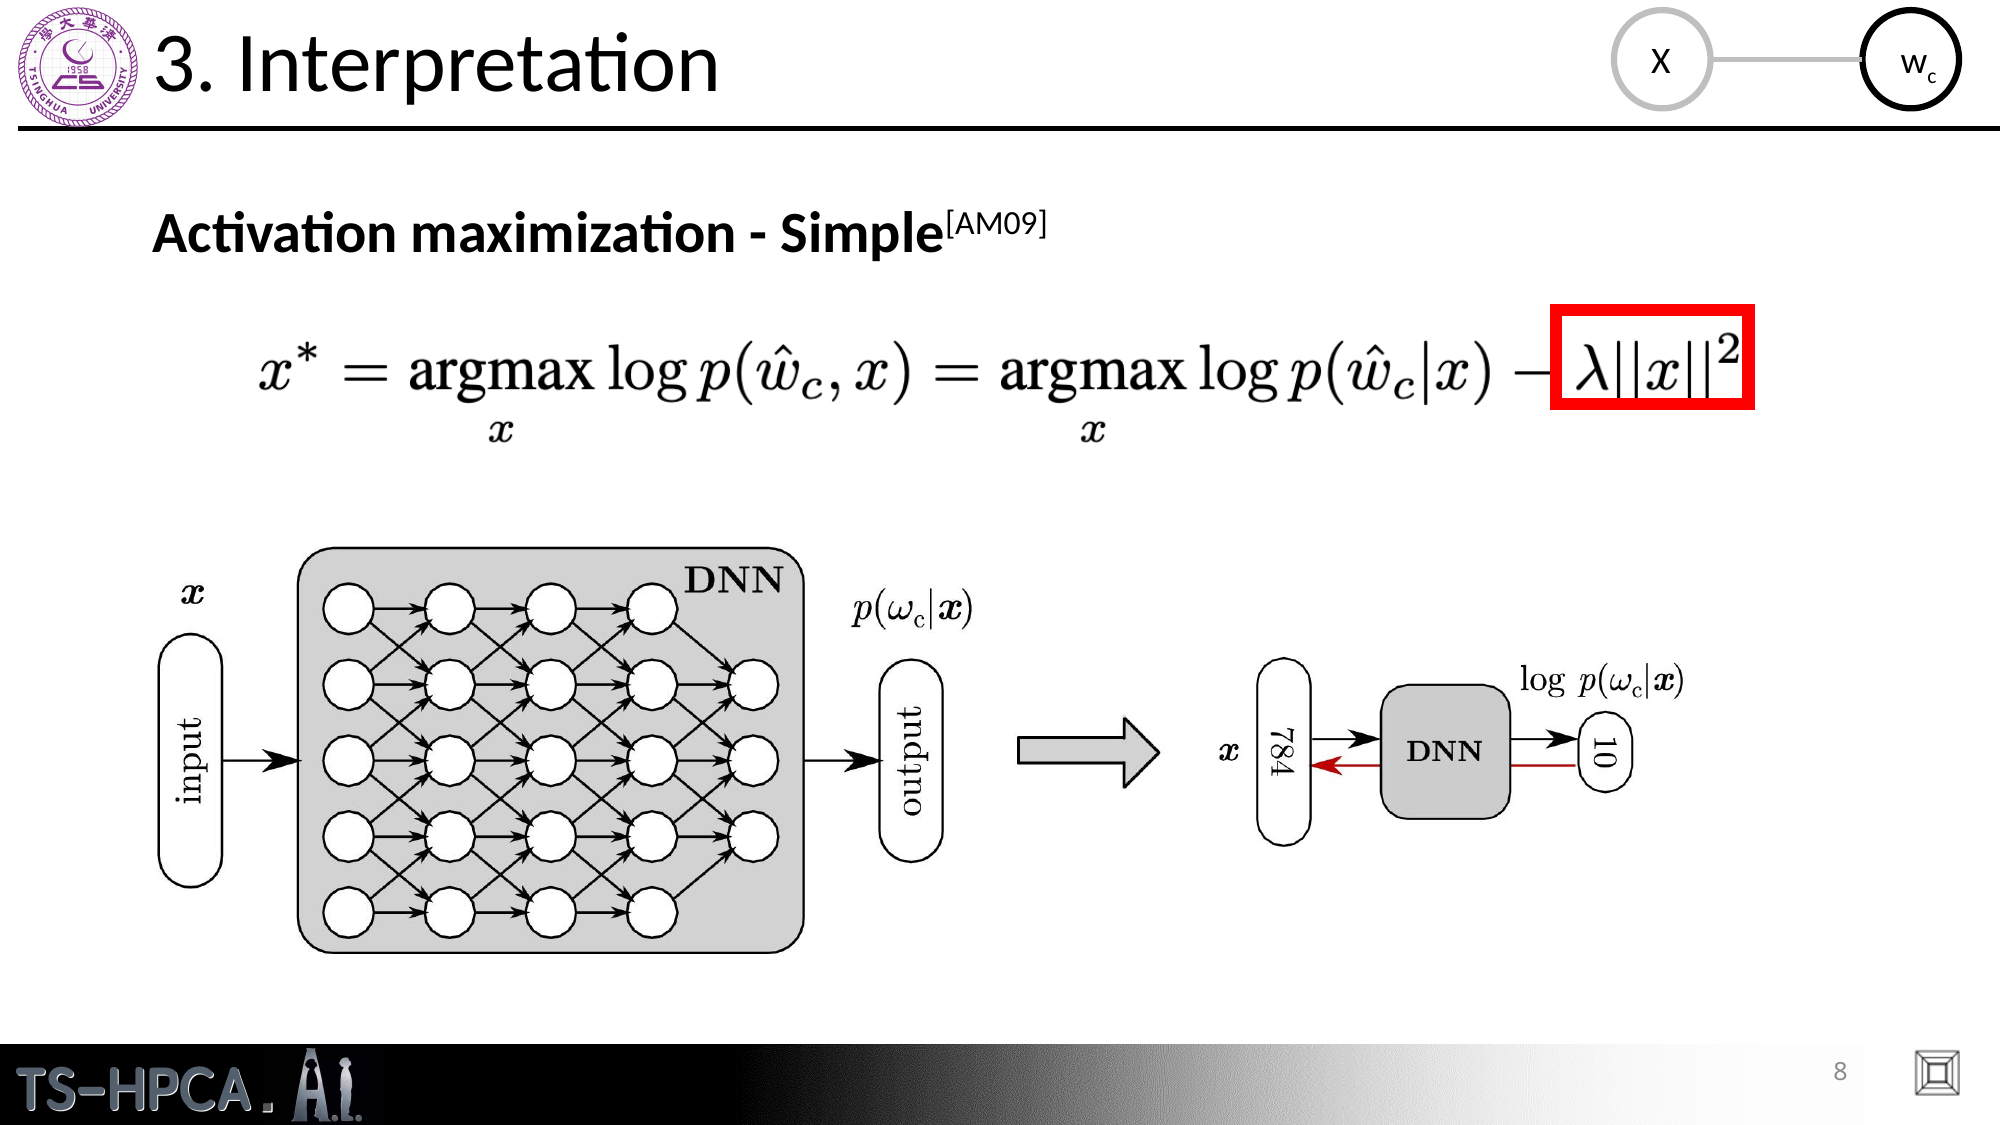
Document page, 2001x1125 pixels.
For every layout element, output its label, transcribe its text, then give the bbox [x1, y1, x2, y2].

picture [18, 7, 138, 127]
text_box [1612, 9, 1712, 110]
list Activation maximization - Simple[AM09] [137, 194, 1863, 296]
text_box wc [1885, 28, 1952, 95]
text_box [1952, 31, 1961, 87]
slide_number 8 [1412, 1042, 1863, 1103]
picture [0, 1035, 2000, 1125]
text_box X [1636, 28, 1686, 89]
title 3. Interpretation [137, 10, 1863, 118]
picture [237, 303, 1763, 467]
text_box [1861, 9, 1950, 110]
picture [157, 546, 1786, 954]
